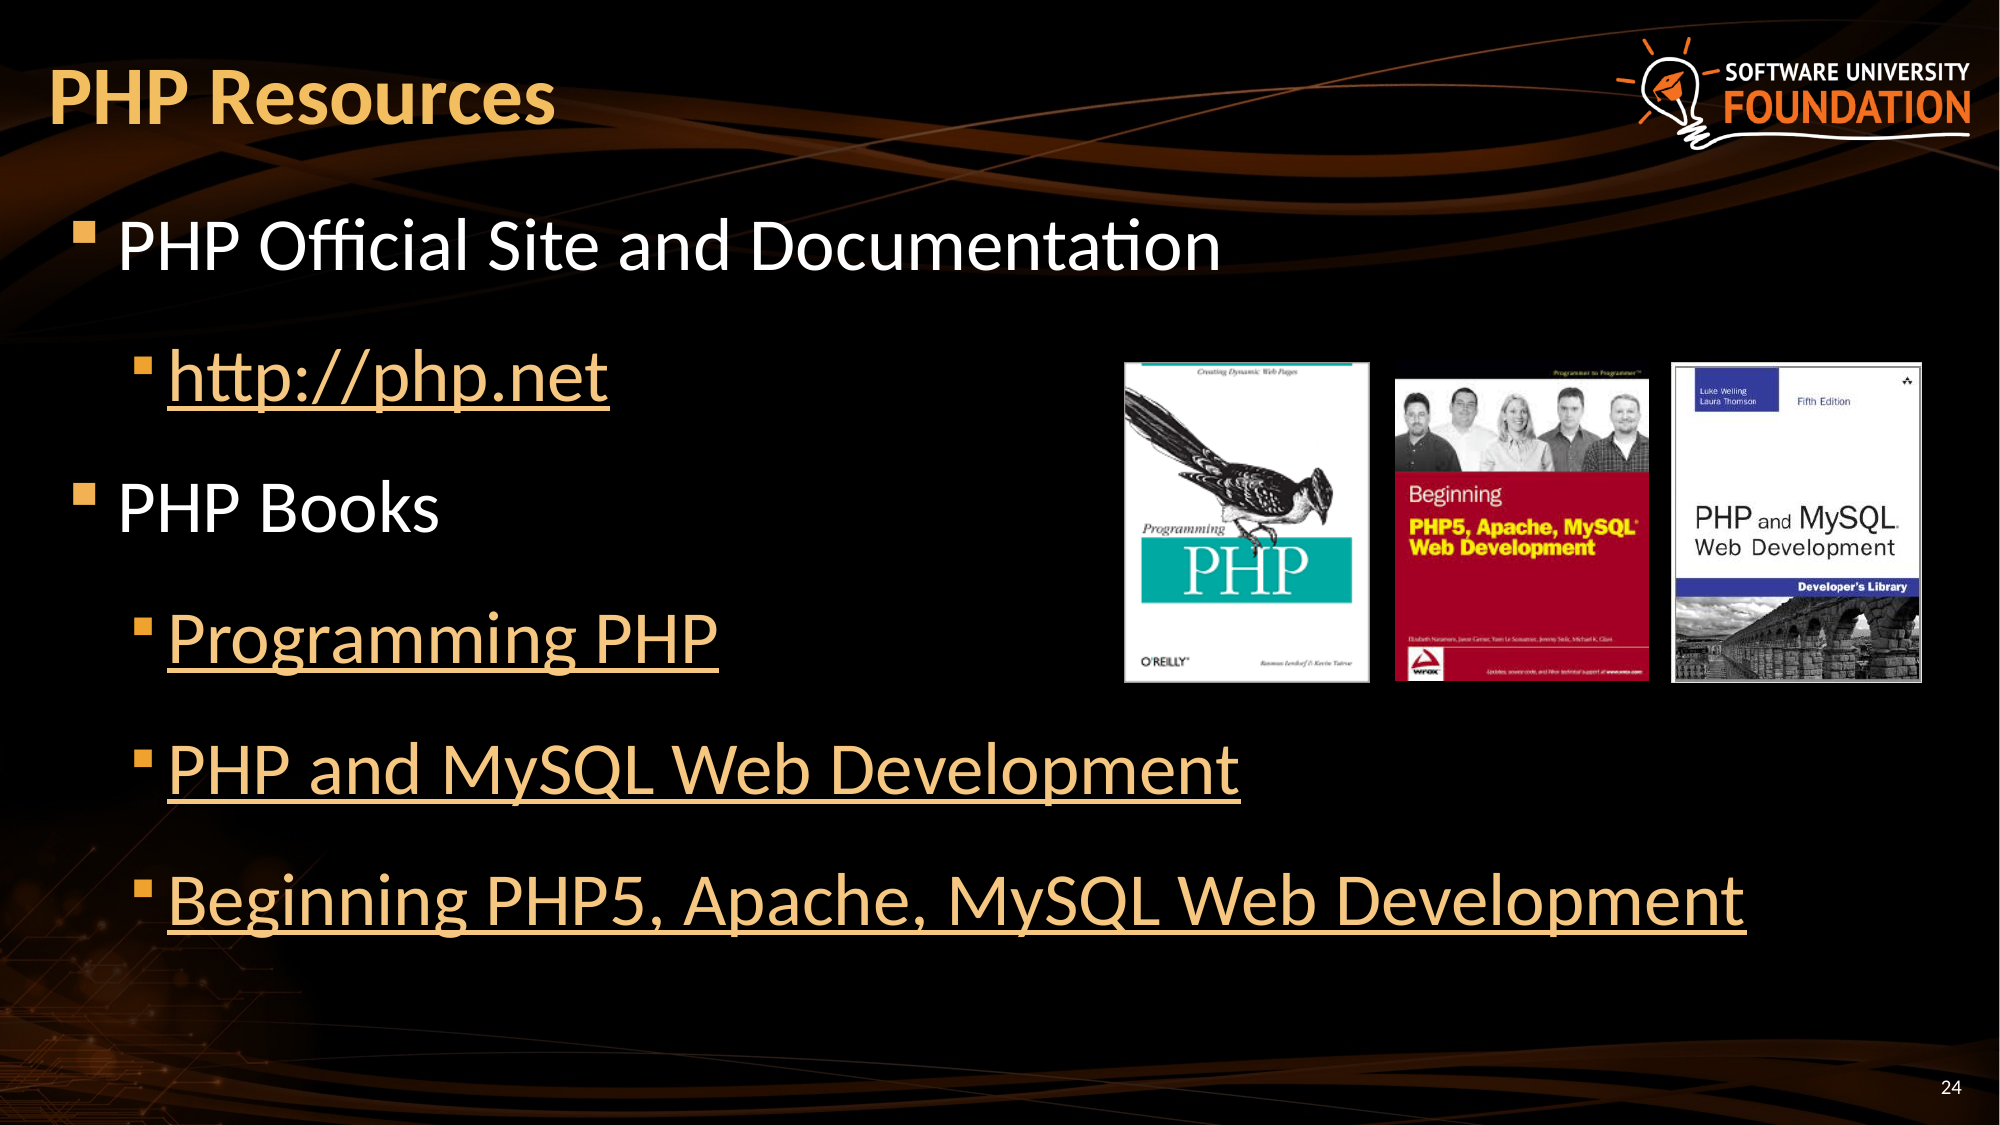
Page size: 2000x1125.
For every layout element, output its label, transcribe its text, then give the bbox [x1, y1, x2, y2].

picture [0, 0, 2000, 1125]
title PHP Resources [30, 6, 1602, 189]
slide_number 24 [1897, 1070, 1968, 1103]
text_box PHP Official Site and Documentation http://php.net PHP Books Programming PHP PHP and MySQL Web Development Beginning PHP5, Apache, MySQL Web Development [49, 199, 1949, 1103]
